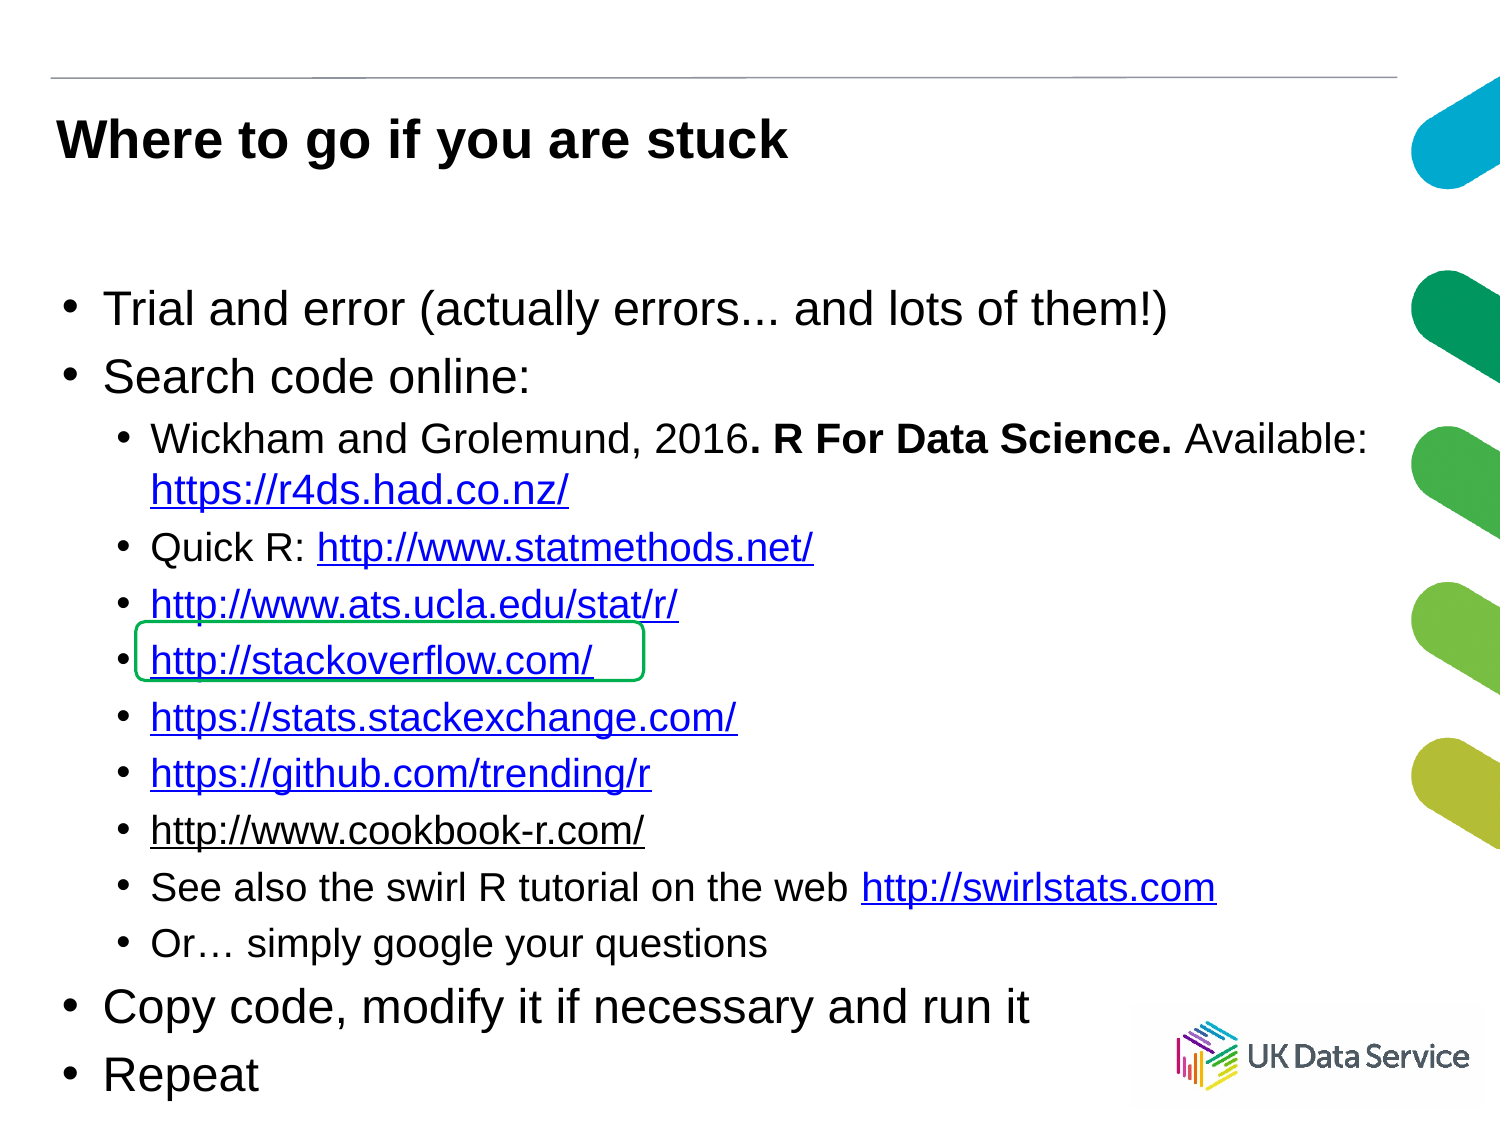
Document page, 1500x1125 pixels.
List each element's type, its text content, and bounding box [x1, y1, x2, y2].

picture [1411, 0, 1500, 849]
picture [1397, 1004, 1484, 1108]
list Trial and error (actually errors... and lots of them!) Search code online: Wickham and Grolemund, 2016. R For Data Science. Available: https://r4ds.had.co.nz/ Quick R: http://www.statmethods.net/ http://www.ats.ucla.edu/stat/r/ http://stackoverflow.com/ https://stats.stackexchange.com/ https://github.com/trending/r http://www.cookbook-r.com/ See also the swirl R tutorial on the web http://swirlstats.com Or… simply google your questions Copy code, modify it if necessary and run it Repeat [46, 269, 1397, 1113]
title Where to go if you are stuck [41, 42, 1392, 231]
text_box [133, 619, 646, 683]
